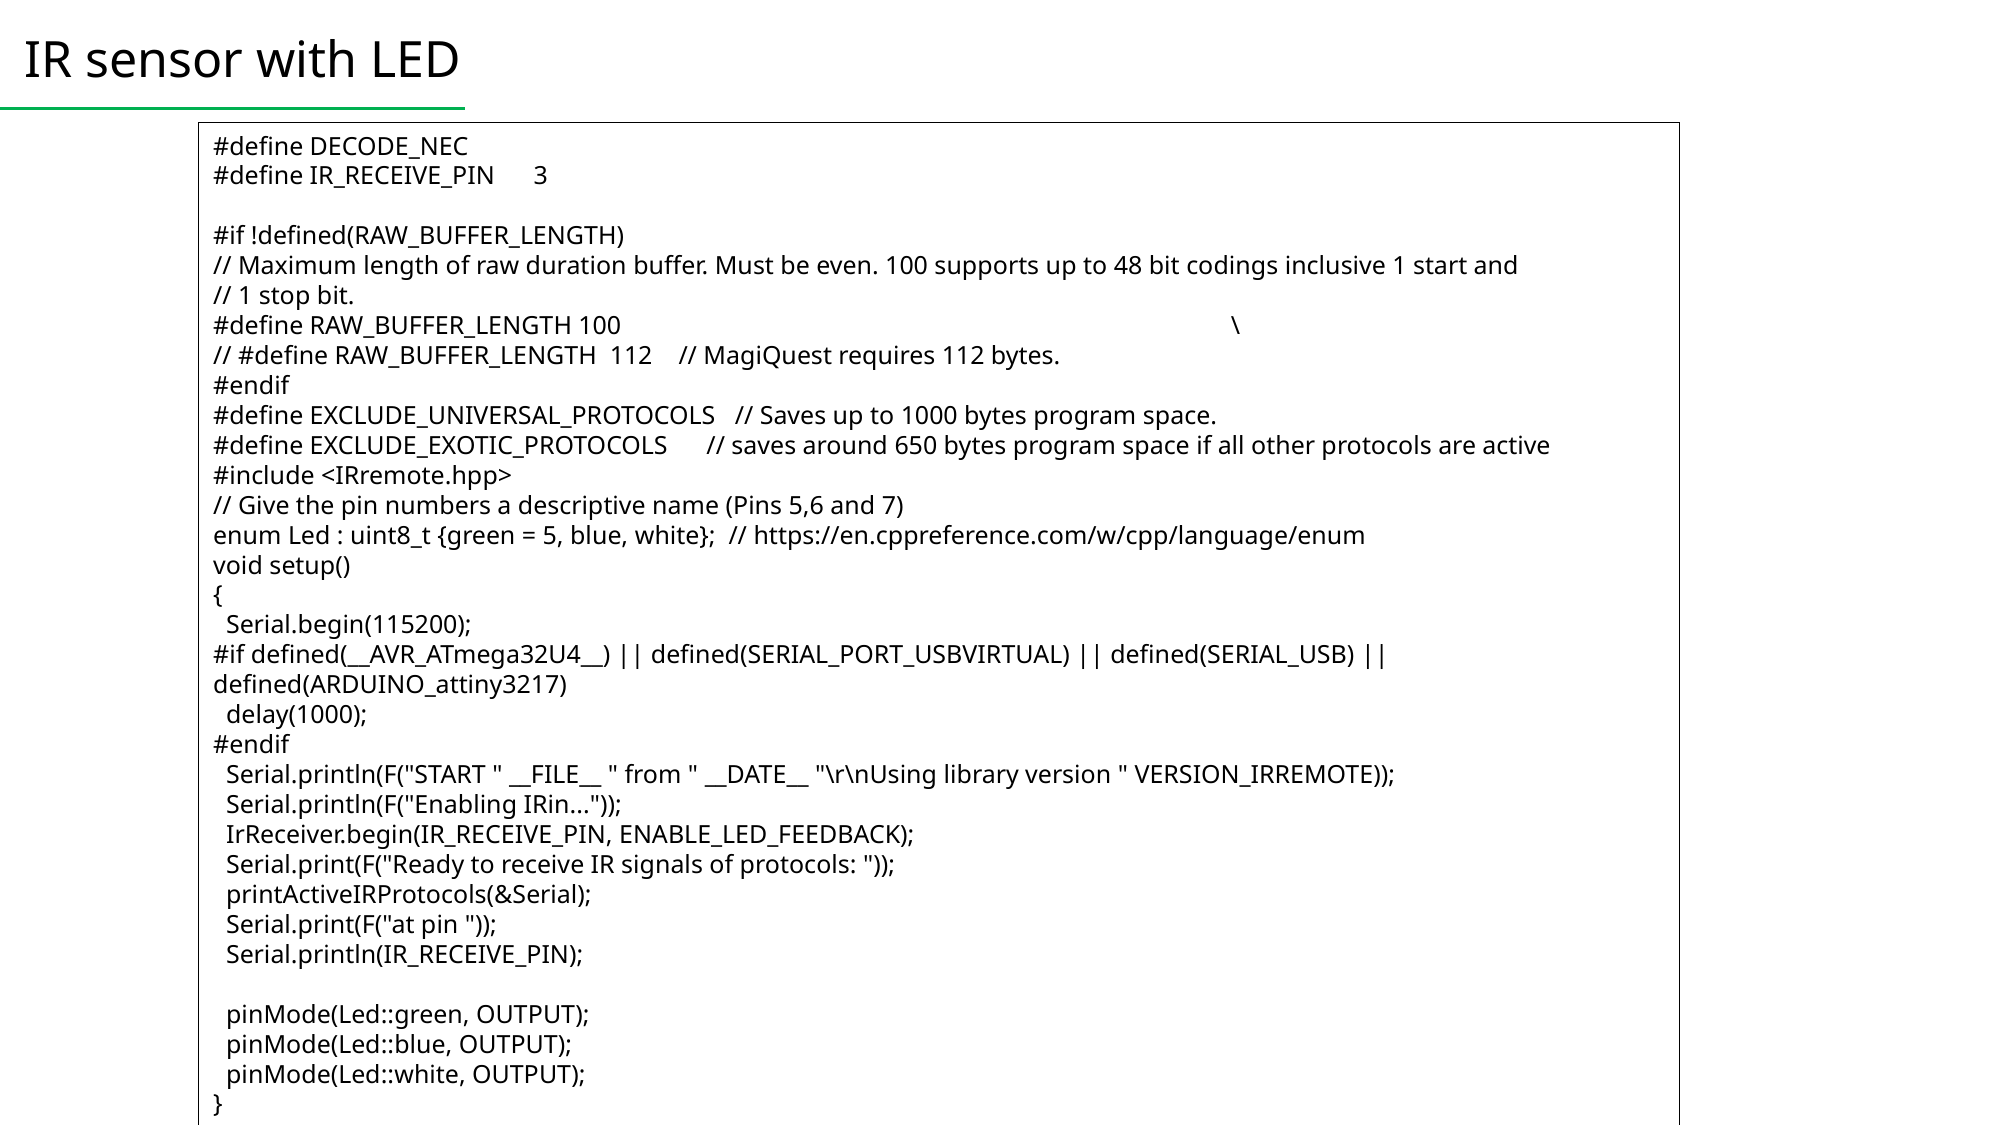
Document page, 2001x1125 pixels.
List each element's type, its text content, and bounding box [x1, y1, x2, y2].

text_box IR sensor with LED [9, 19, 477, 95]
text_box #define DECODE_NEC #define IR_RECEIVE_PIN 3 #if !defined(RAW_BUFFER_LENGTH) // Maximum length of raw duration buffer. Must be even. 100 supports up to 48 bit codings inclusive 1 start and // 1 stop bit. #define RAW_BUFFER_LENGTH 100 \ // #define RAW_BUFFER_LENGTH 112 // MagiQuest requires 112 bytes. #endif #define EXCLUDE_UNIVERSAL_PROTOCOLS // Saves up to 1000 bytes program space. #define EXCLUDE_EXOTIC_PROTOCOLS // saves around 650 bytes program space if all other protocols are active #include <IRremote.hpp> // Give the pin numbers a descriptive name (Pins 5,6 and 7) enum Led : uint8_t {green = 5, blue, white}; // https://en.cppreference.com/w/cpp/language/enum void setup() { Serial.begin(115200); #if defined(__AVR_ATmega32U4__) || defined(SERIAL_PORT_USBVIRTUAL) || defined(SERIAL_USB) || defined(ARDUINO_attiny3217) delay(1000); #endif Serial.println(F("START " __FILE__ " from " __DATE__ "\r\nUsing library version " VERSION_IRREMOTE)); Serial.println(F("Enabling IRin...")); IrReceiver.begin(IR_RECEIVE_PIN, ENABLE_LED_FEEDBACK); Serial.print(F("Ready to receive IR signals of protocols: ")); printActiveIRProtocols(&Serial); Serial.print(F("at pin ")); Serial.println(IR_RECEIVE_PIN); pinMode(Led::green, OUTPUT); pinMode(Led::blue, OUTPUT); pinMode(Led::white, OUTPUT); } [198, 122, 1680, 1125]
